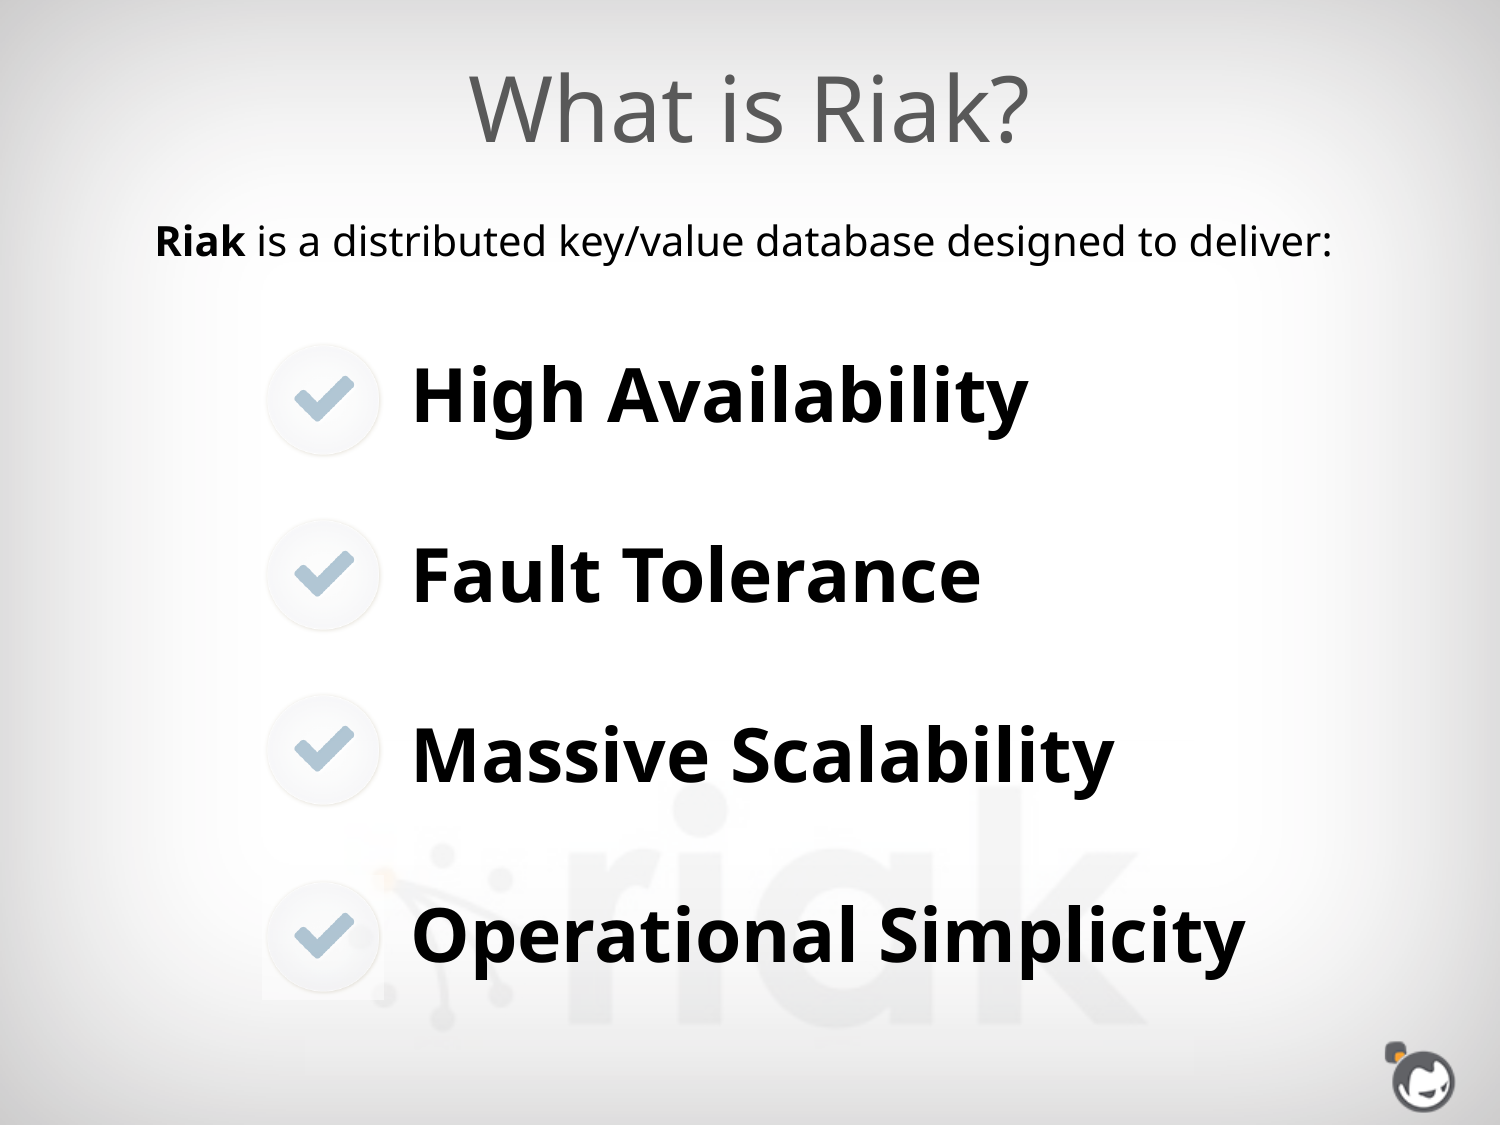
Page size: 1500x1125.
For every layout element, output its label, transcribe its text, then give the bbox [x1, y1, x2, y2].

title What is Riak? [0, 0, 1500, 213]
text_box Riak is a distributed key/value database designed to deliver: [50, 207, 1438, 273]
picture [0, 213, 1500, 1125]
text_box High Availability Fault Tolerance Massive Scalability Operational Simplicity [395, 339, 1313, 985]
